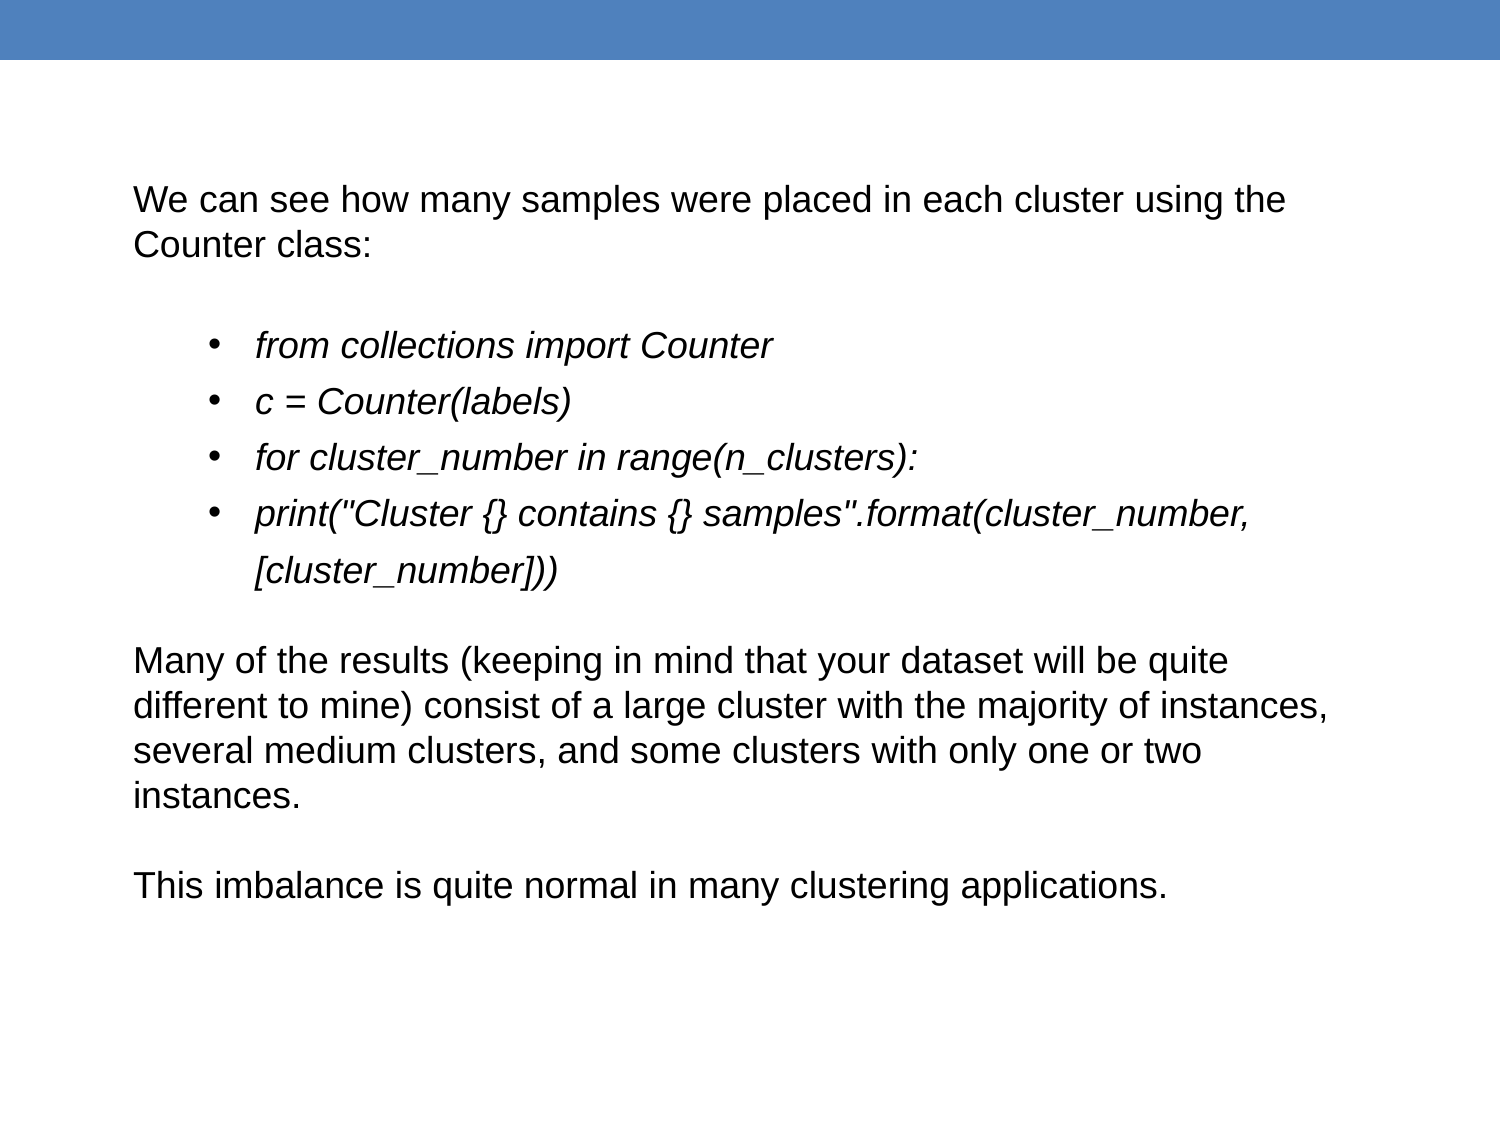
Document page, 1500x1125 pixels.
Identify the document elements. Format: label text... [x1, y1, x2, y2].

text_box We can see how many samples were placed in each cluster using the Counter class: from collections import Counter c = Counter(labels) for cluster_number in range(n_clusters): print("Cluster {} contains {} samples".format(cluster_number, [cluster_number])) Many of the results (keeping in mind that your dataset will be quite different to mine) consist of a large cluster with the majority of instances, several medium clusters, and some clusters with only one or two instances. This imbalance is quite normal in many clustering applications. [118, 167, 1382, 913]
